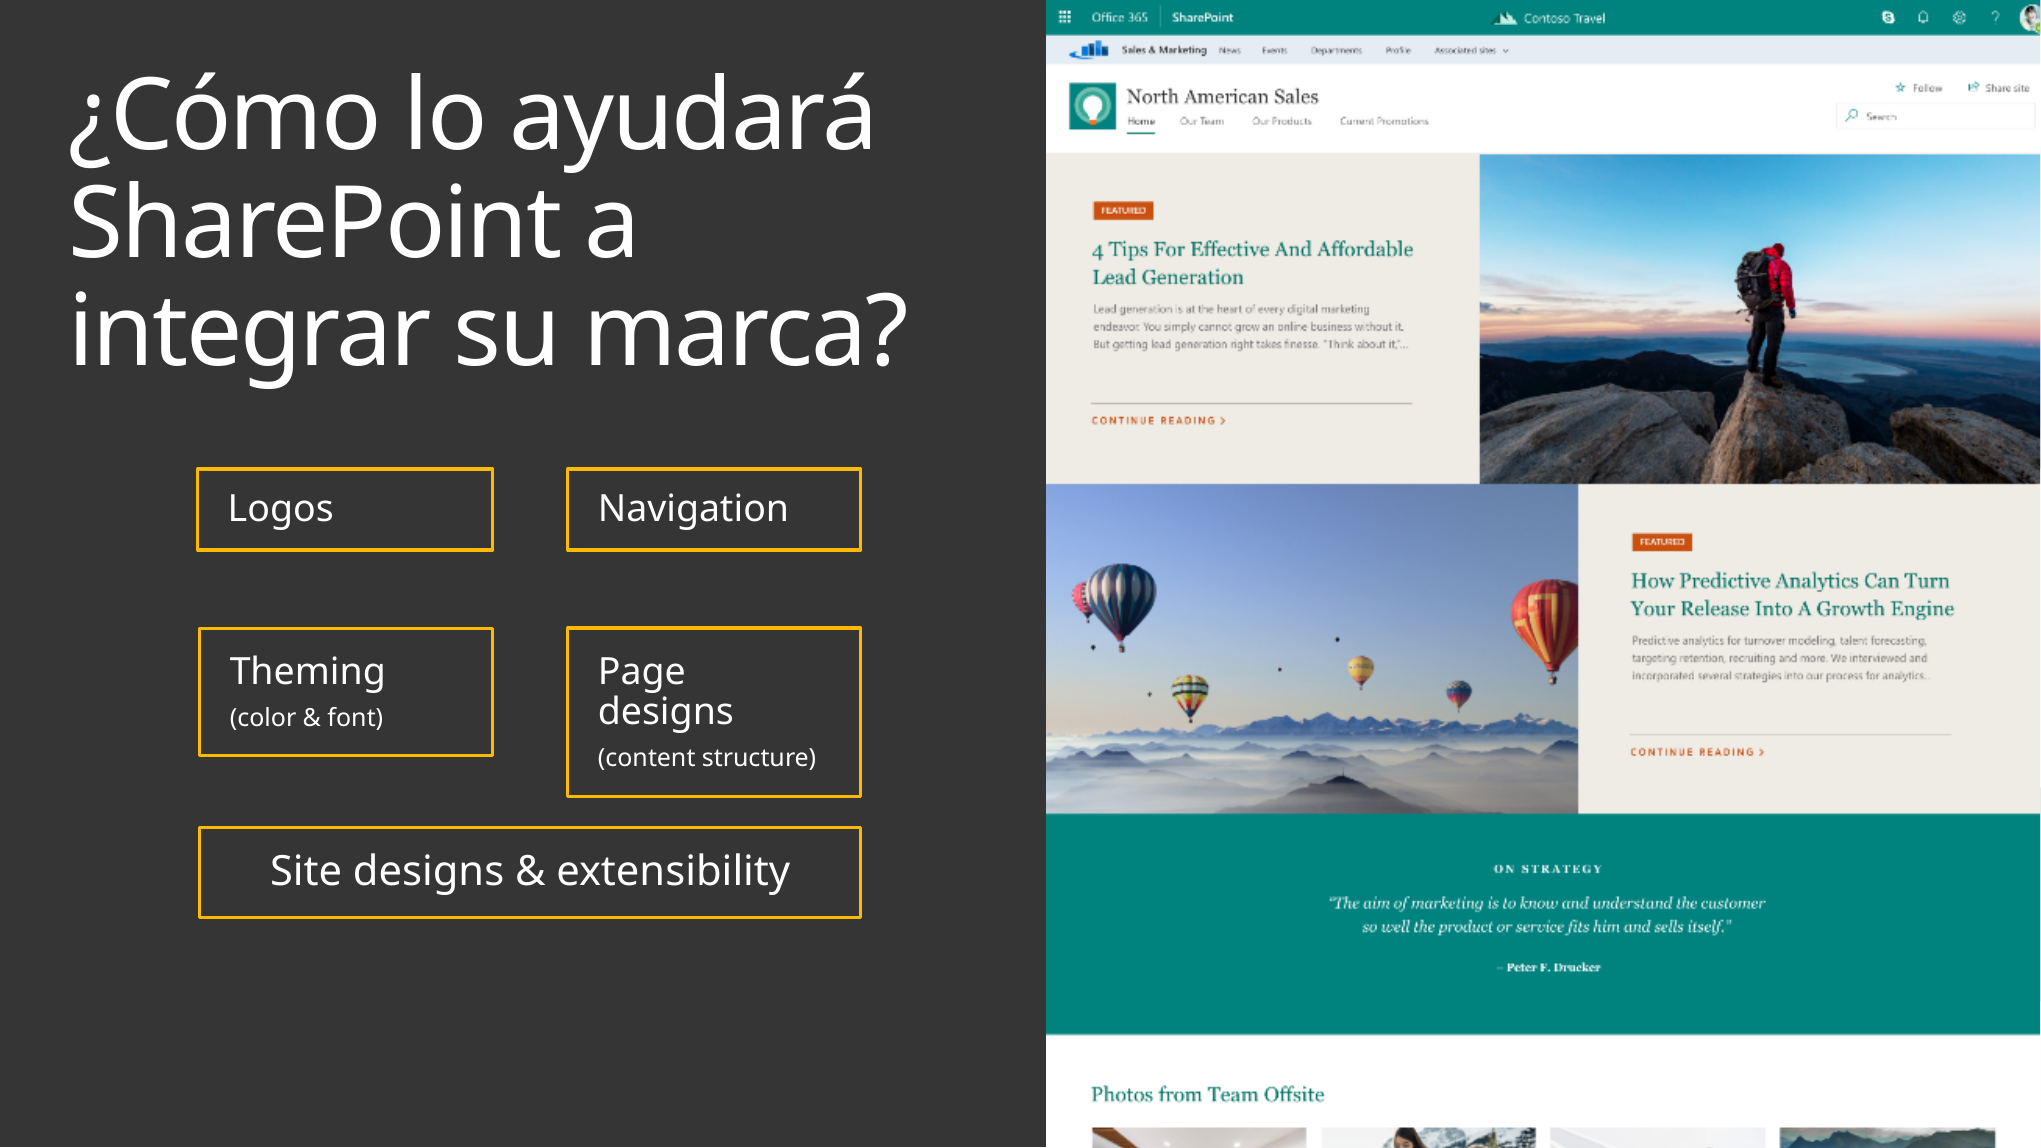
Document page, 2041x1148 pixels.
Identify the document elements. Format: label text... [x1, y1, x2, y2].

text_box Logos [197, 468, 493, 550]
text_box Theming (color & font) [199, 628, 493, 756]
picture [1045, 0, 2041, 1148]
title ¿Cómo lo ayudará SharePoint a integrar su marca? [45, 48, 1045, 400]
text_box Navigation [567, 468, 861, 550]
text_box Site designs & extensibility [199, 827, 861, 918]
text_box Page designs (content structure) [567, 628, 861, 797]
